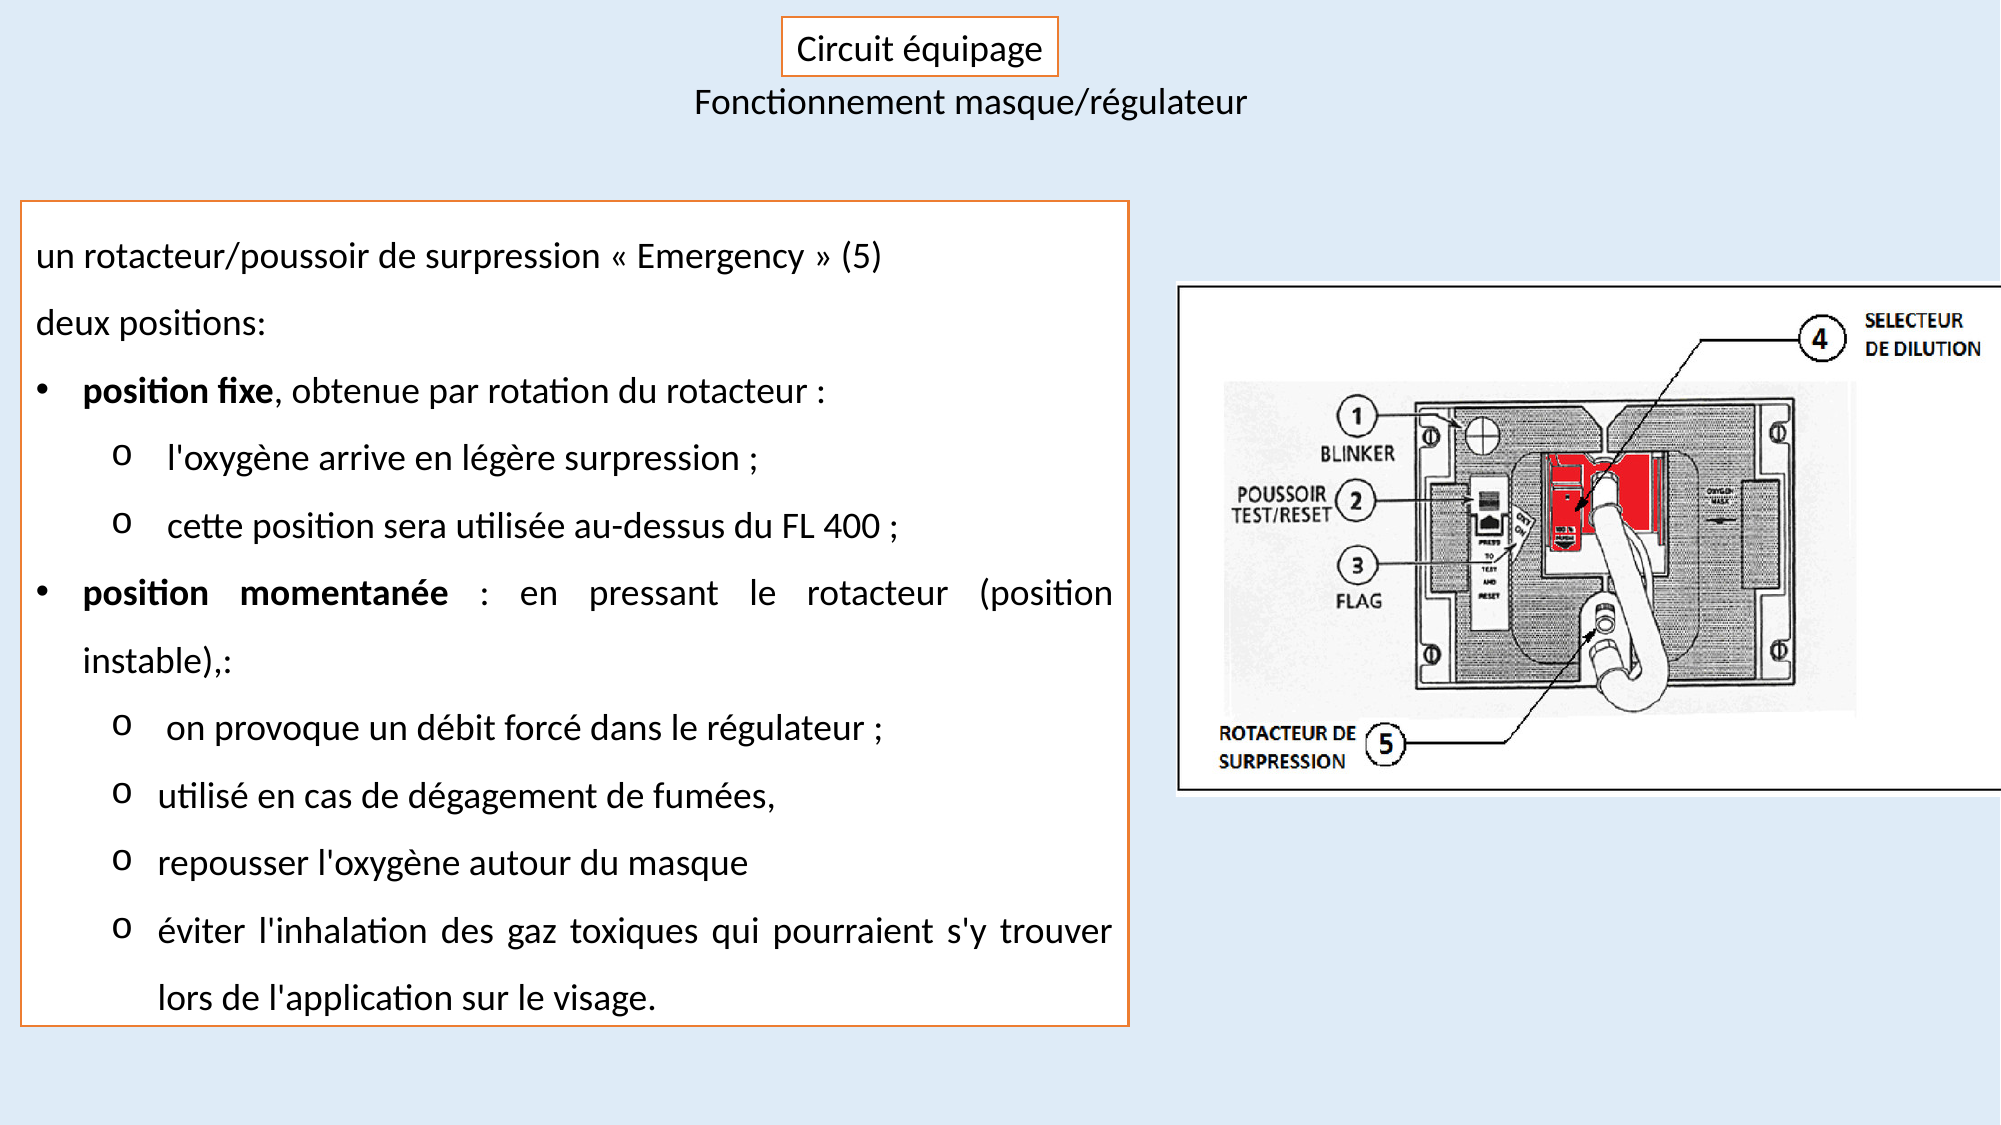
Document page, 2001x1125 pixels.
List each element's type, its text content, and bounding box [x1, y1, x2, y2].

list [1175, 281, 2000, 797]
text_box Fonctionnement masque/régulateur [679, 69, 1264, 130]
text_box un rotacteur/poussoir de surpression « Emergency » (5) deux positions: position fixe, obtenue par rotation du rotacteur : l'oxygène arrive en légère surpression ; cette position sera utilisée au-dessus du FL 400 ; position momentanée : en pressant le rotacteur (position instable),: on provoque un débit forcé dans le régulateur ; utilisé en cas de dégagement de fumées, repousser l'oxygène autour du masque éviter l'inhalation des gaz toxiques qui pourraient s'y trouver lors de l'application sur le visage. [20, 200, 1130, 1027]
text_box Circuit équipage [781, 16, 1059, 77]
